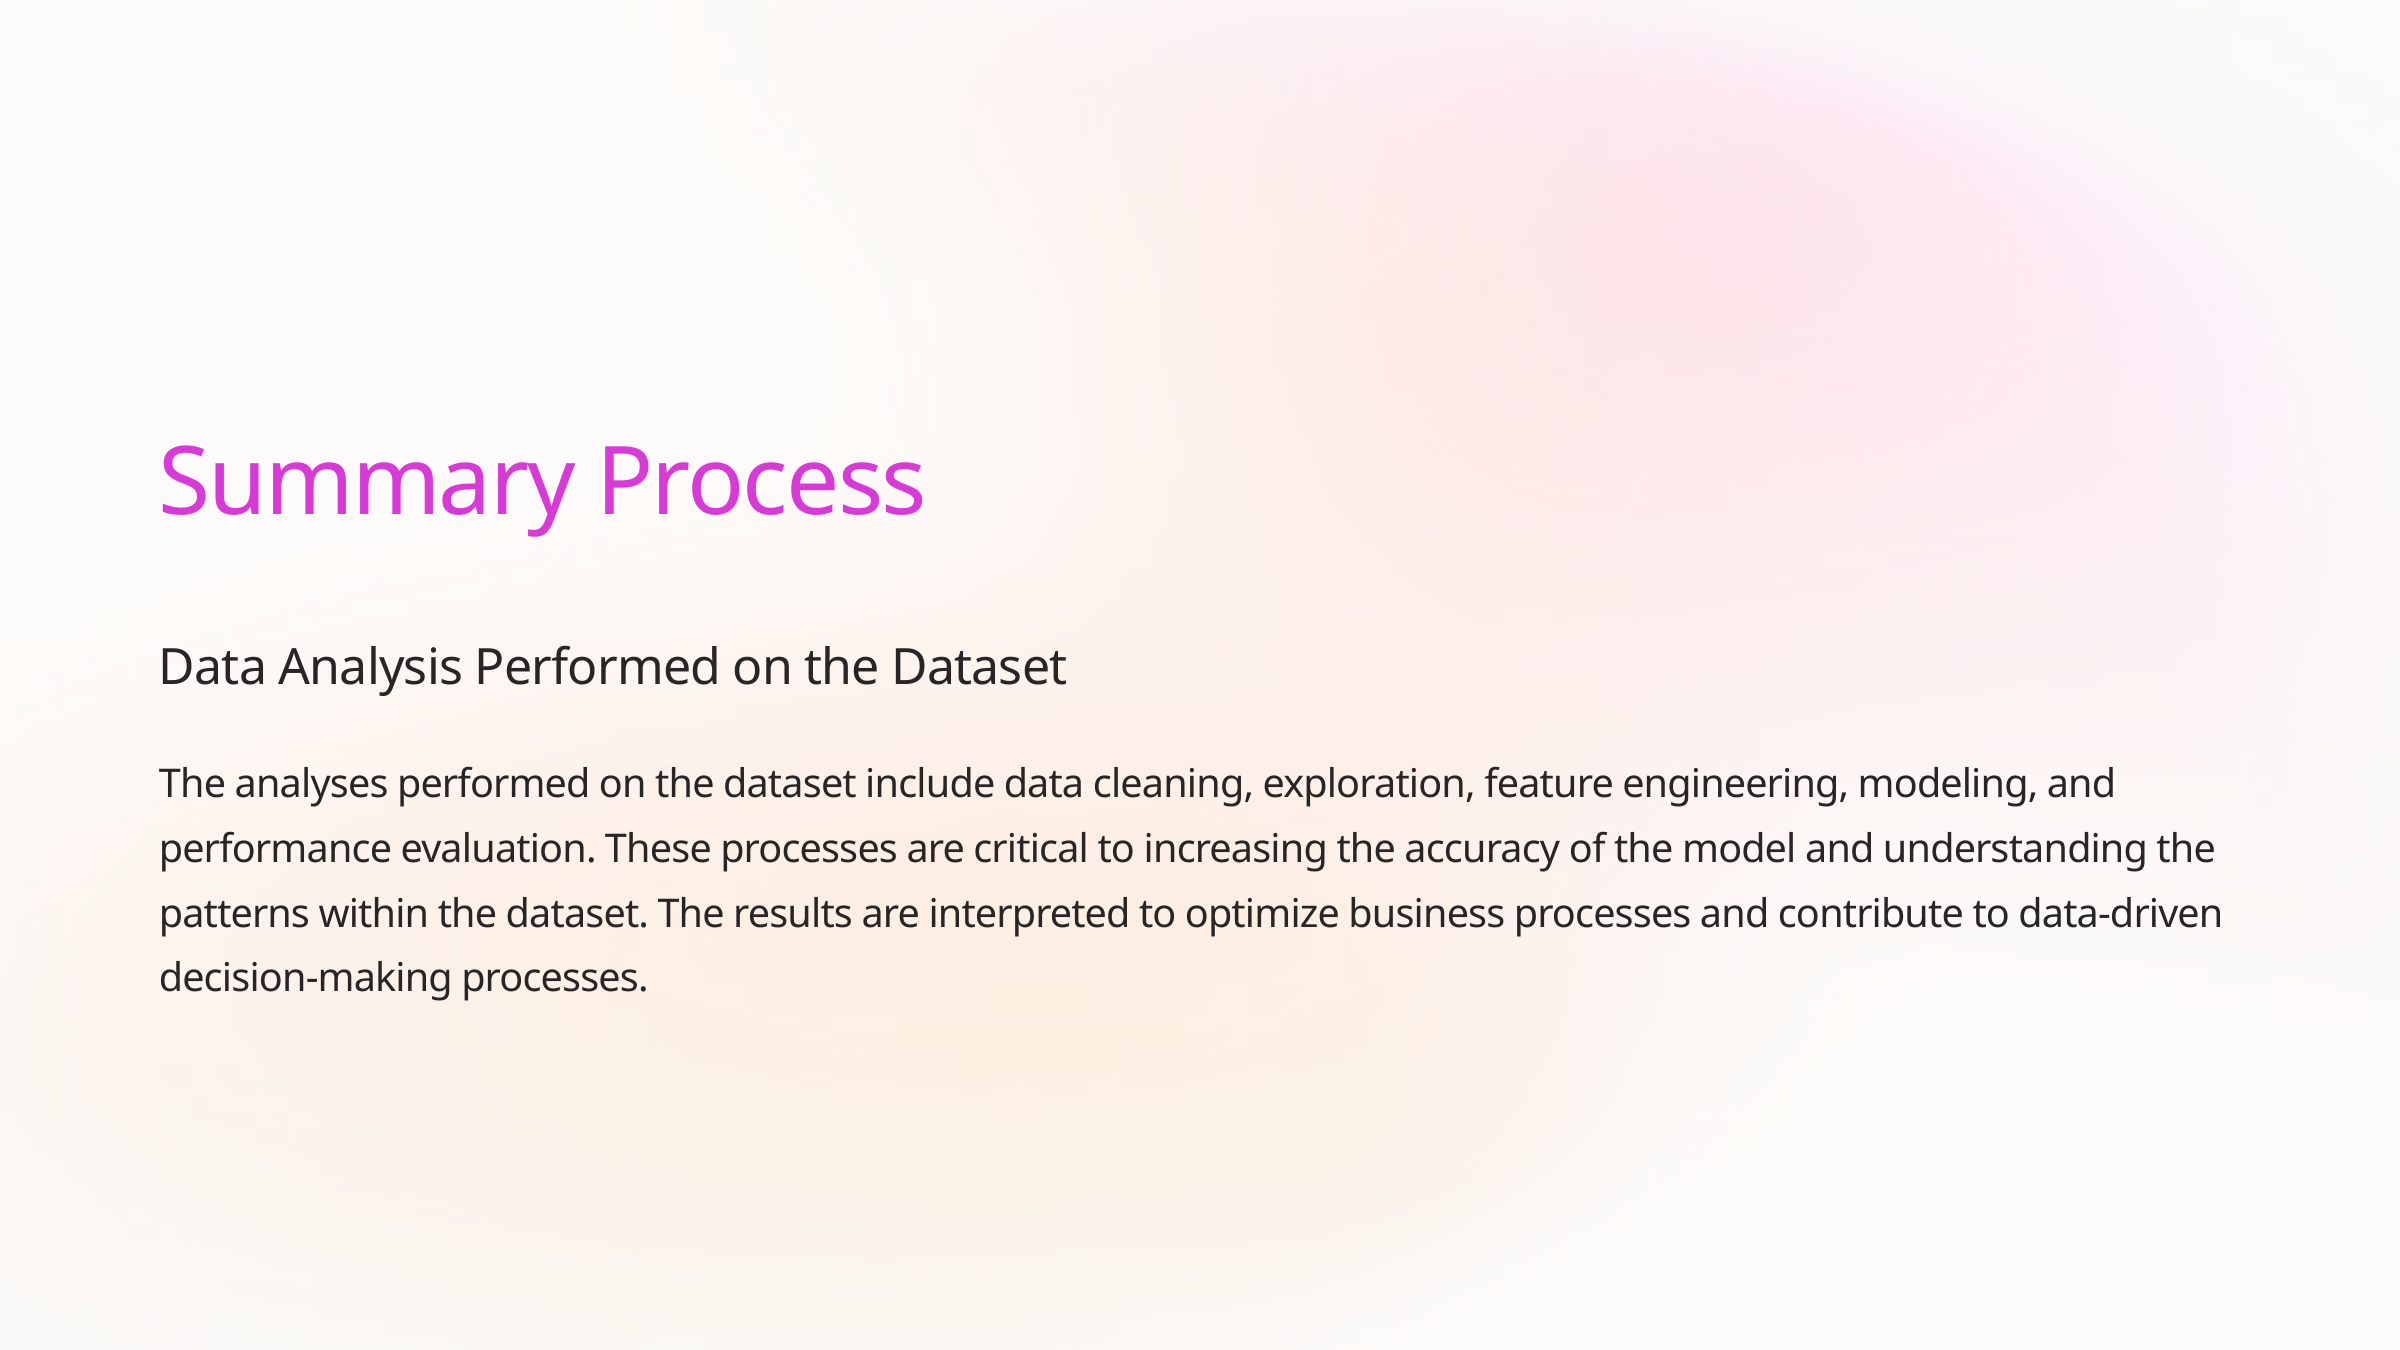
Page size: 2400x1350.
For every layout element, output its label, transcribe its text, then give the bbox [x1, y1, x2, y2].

text_box The analyses performed on the dataset include data cleaning, exploration, feature engineering, modeling, and performance evaluation. These processes are critical to increasing the accuracy of the model and understanding the patterns within the dataset. The results are interpreted to optimize business processes and contribute to data-driven decision-making processes. [158, 741, 2241, 936]
text_box Summary Process [158, 414, 1112, 534]
text_box Data Analysis Performed on the Dataset [158, 614, 2241, 696]
